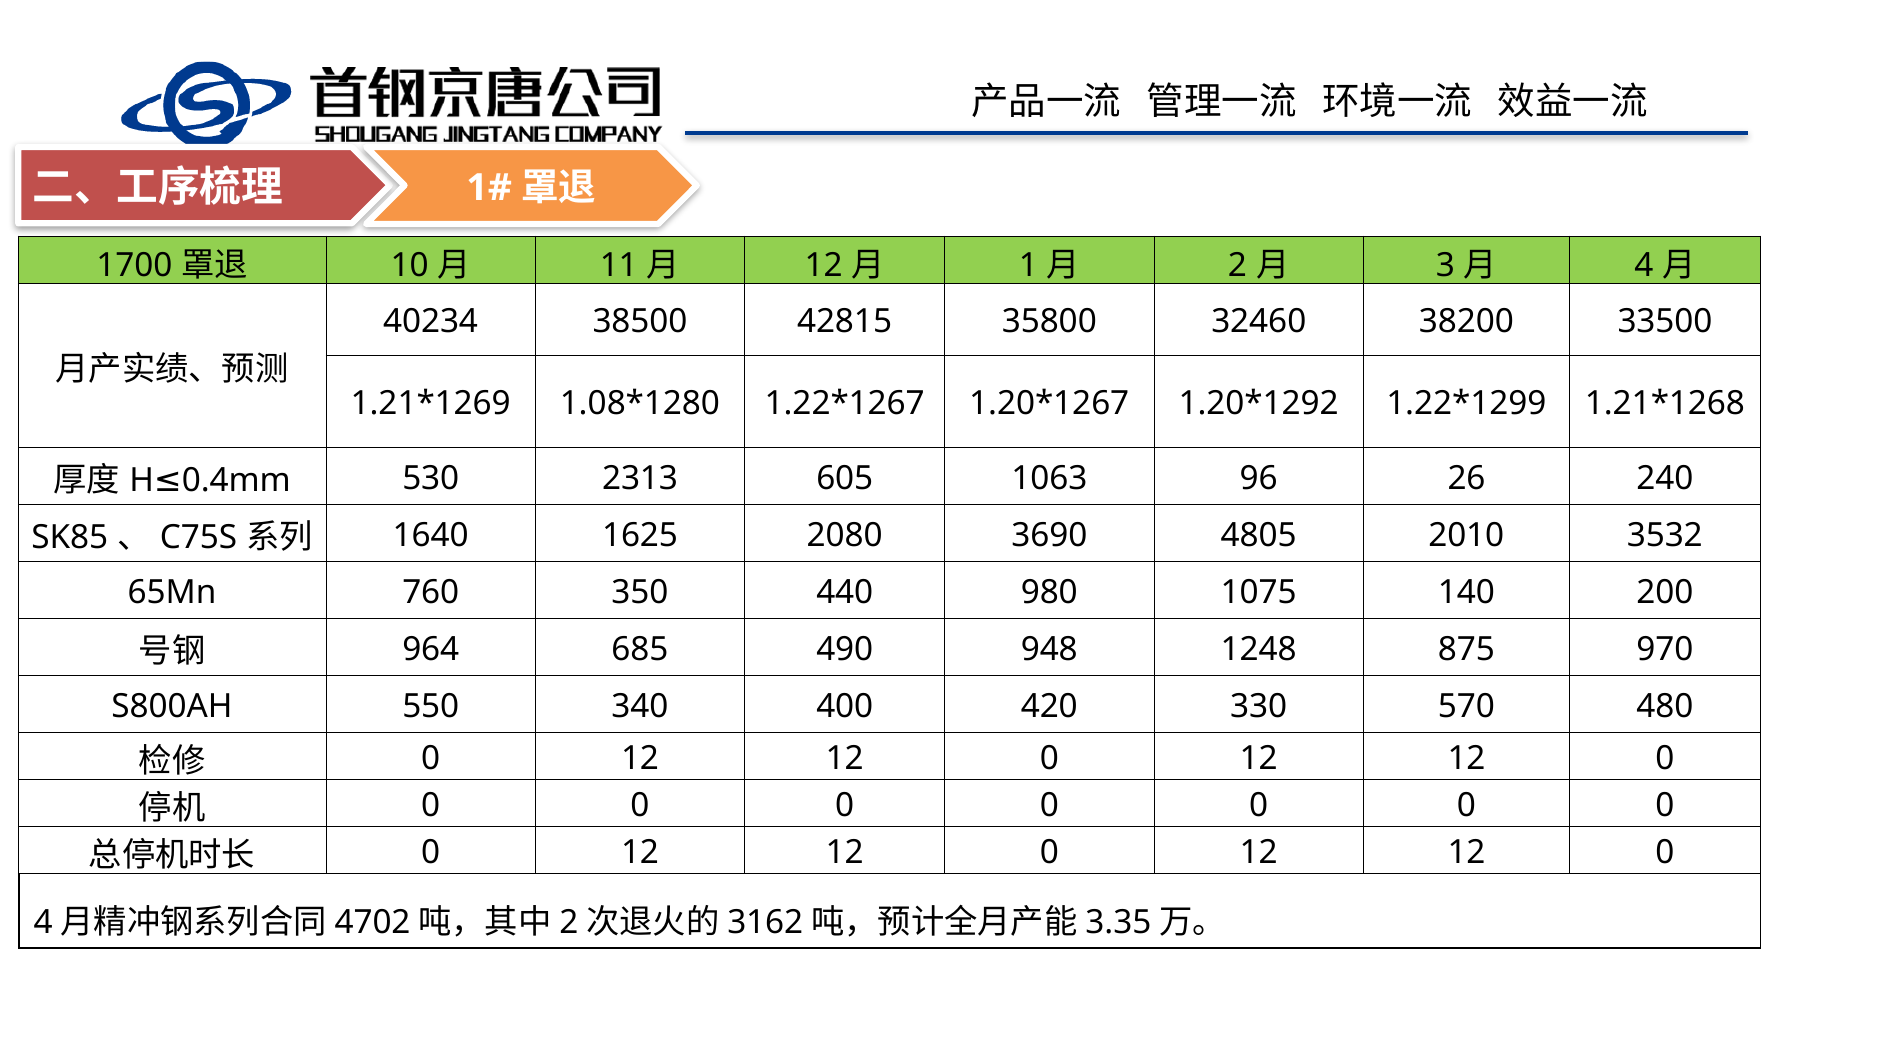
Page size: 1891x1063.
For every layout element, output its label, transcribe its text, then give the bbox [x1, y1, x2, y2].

table_cell SK85、C75S系列 [19, 505, 326, 561]
table_cell 964 [327, 619, 535, 675]
table_cell 1.08*1280 [536, 356, 744, 447]
table_cell 1.21*1268 [1570, 356, 1760, 447]
table_cell 26 [1364, 448, 1569, 504]
text_box 二、工序梳理 [15, 143, 394, 227]
table_header 4月 [1570, 237, 1760, 283]
table_cell 1.22*1267 [745, 356, 944, 447]
table_cell 2010 [1364, 505, 1569, 561]
table_cell 号钢 [19, 619, 326, 675]
table_cell 350 [536, 562, 744, 618]
table_cell 3690 [945, 505, 1154, 561]
table_cell 12 [1364, 733, 1569, 779]
table_cell 3532 [1570, 505, 1760, 561]
table_cell 40234 [327, 284, 535, 355]
table_cell 1.20*1267 [945, 356, 1154, 447]
table_cell 总停机时长 [19, 827, 326, 873]
table_cell 0 [1364, 780, 1569, 826]
table_cell 480 [1570, 676, 1760, 732]
table_cell 685 [536, 619, 744, 675]
table_cell 1.21*1269 [327, 356, 535, 447]
table_cell 550 [327, 676, 535, 732]
table_header 2月 [1155, 237, 1363, 283]
table_cell 1640 [327, 505, 535, 561]
table_cell 38500 [536, 284, 744, 355]
table_cell 检修 [19, 733, 326, 779]
table_cell 340 [536, 676, 744, 732]
table_cell 42815 [745, 284, 944, 355]
table_cell 停机 [19, 780, 326, 826]
table_cell 570 [1364, 676, 1569, 732]
table_cell 1.20*1292 [1155, 356, 1363, 447]
table_cell 96 [1155, 448, 1363, 504]
table_cell 240 [1570, 448, 1760, 504]
text_box 1#罩退 [366, 146, 697, 224]
table_cell 0 [327, 827, 535, 873]
table_cell 140 [1364, 562, 1569, 618]
table_cell 38200 [1364, 284, 1569, 355]
table_cell 1625 [536, 505, 744, 561]
table_cell 420 [945, 676, 1154, 732]
table_cell 33500 [1570, 284, 1760, 355]
table_cell S800AH [19, 676, 326, 732]
table_cell 12 [745, 733, 944, 779]
table_header 12月 [745, 237, 944, 283]
picture [118, 41, 694, 167]
table_cell 12 [1155, 827, 1363, 873]
table_cell 0 [327, 780, 535, 826]
table_cell 65Mn [19, 562, 326, 618]
table_cell 605 [745, 448, 944, 504]
table_cell 2080 [745, 505, 944, 561]
table_cell 970 [1570, 619, 1760, 675]
table_cell 980 [945, 562, 1154, 618]
table_cell 400 [745, 676, 944, 732]
table_header 1月 [945, 237, 1154, 283]
table_cell 0 [327, 733, 535, 779]
table_cell 月产实绩、预测 [19, 284, 326, 447]
table_cell 0 [945, 780, 1154, 826]
table_cell 948 [945, 619, 1154, 675]
table_cell 1248 [1155, 619, 1363, 675]
table_cell 760 [327, 562, 535, 618]
table_cell 440 [745, 562, 944, 618]
table_cell 1.22*1299 [1364, 356, 1569, 447]
table_header 1700罩退 [19, 237, 326, 283]
table_cell 35800 [945, 284, 1154, 355]
table_cell 12 [1364, 827, 1569, 873]
table_cell 0 [1570, 733, 1760, 779]
table_cell 2313 [536, 448, 744, 504]
table_header 11月 [536, 237, 744, 283]
table_cell 12 [1155, 733, 1363, 779]
table_header 3月 [1364, 237, 1569, 283]
table_cell 330 [1155, 676, 1363, 732]
table_cell 1075 [1155, 562, 1363, 618]
text_box 4月精冲钢系列合同4702吨，其中2次退火的3162吨，预计全月产能3.35万。 [18, 874, 1761, 948]
table_cell 200 [1570, 562, 1760, 618]
table_header 10月 [327, 237, 535, 283]
table_cell 厚度H≤0.4mm [19, 448, 326, 504]
table_cell 0 [945, 733, 1154, 779]
table_cell 530 [327, 448, 535, 504]
table_cell 0 [1570, 827, 1760, 873]
table_cell 12 [745, 827, 944, 873]
table_cell 0 [945, 827, 1154, 873]
table_cell 12 [536, 827, 744, 873]
table_cell 490 [745, 619, 944, 675]
table_cell 1063 [945, 448, 1154, 504]
table_cell 0 [745, 780, 944, 826]
table_cell 4805 [1155, 505, 1363, 561]
table_cell 0 [1570, 780, 1760, 826]
table_cell 0 [1155, 780, 1363, 826]
table_cell 32460 [1155, 284, 1363, 355]
table_cell 12 [536, 733, 744, 779]
table_cell 0 [536, 780, 744, 826]
table_cell 875 [1364, 619, 1569, 675]
